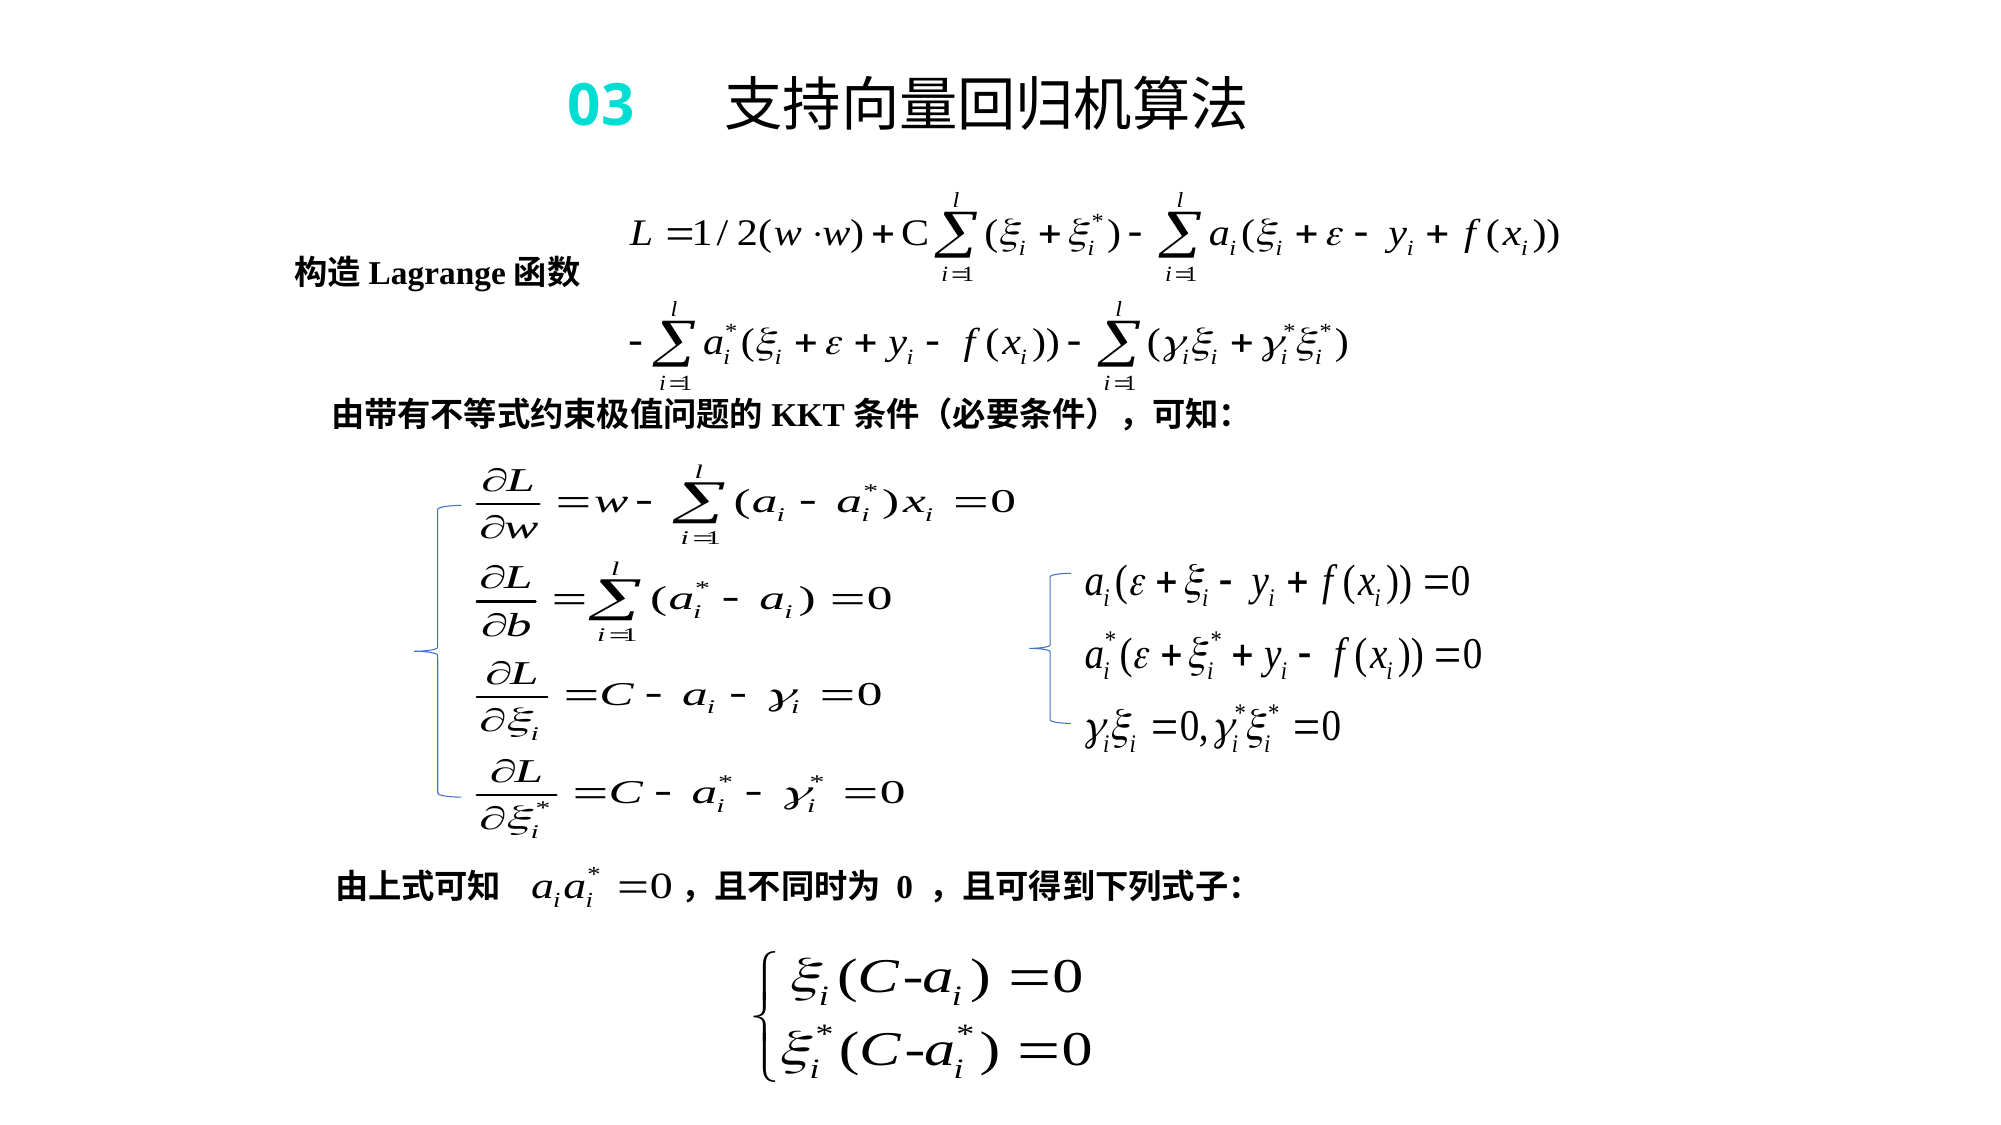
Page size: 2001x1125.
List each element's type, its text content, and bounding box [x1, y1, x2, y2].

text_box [1078, 550, 1491, 764]
text_box [1029, 572, 1071, 724]
text_box 构造Lagrange函数 [279, 243, 611, 299]
text_box 由上式可知 ，且不同时为 0 ，且可得到下列式子： [681, 858, 1372, 913]
text_box 由上式可知 ，且不同时为 0 ，且可得到下列式子： [320, 858, 524, 913]
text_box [739, 940, 1102, 1094]
text_box 03 支持向量回归机算法 [553, 59, 1355, 145]
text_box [468, 456, 1026, 847]
text_box 由带有不等式约束极值问题的KKT条件（必要条件），可知： [316, 385, 1241, 440]
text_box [622, 184, 1570, 398]
text_box [414, 504, 462, 798]
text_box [524, 857, 681, 917]
